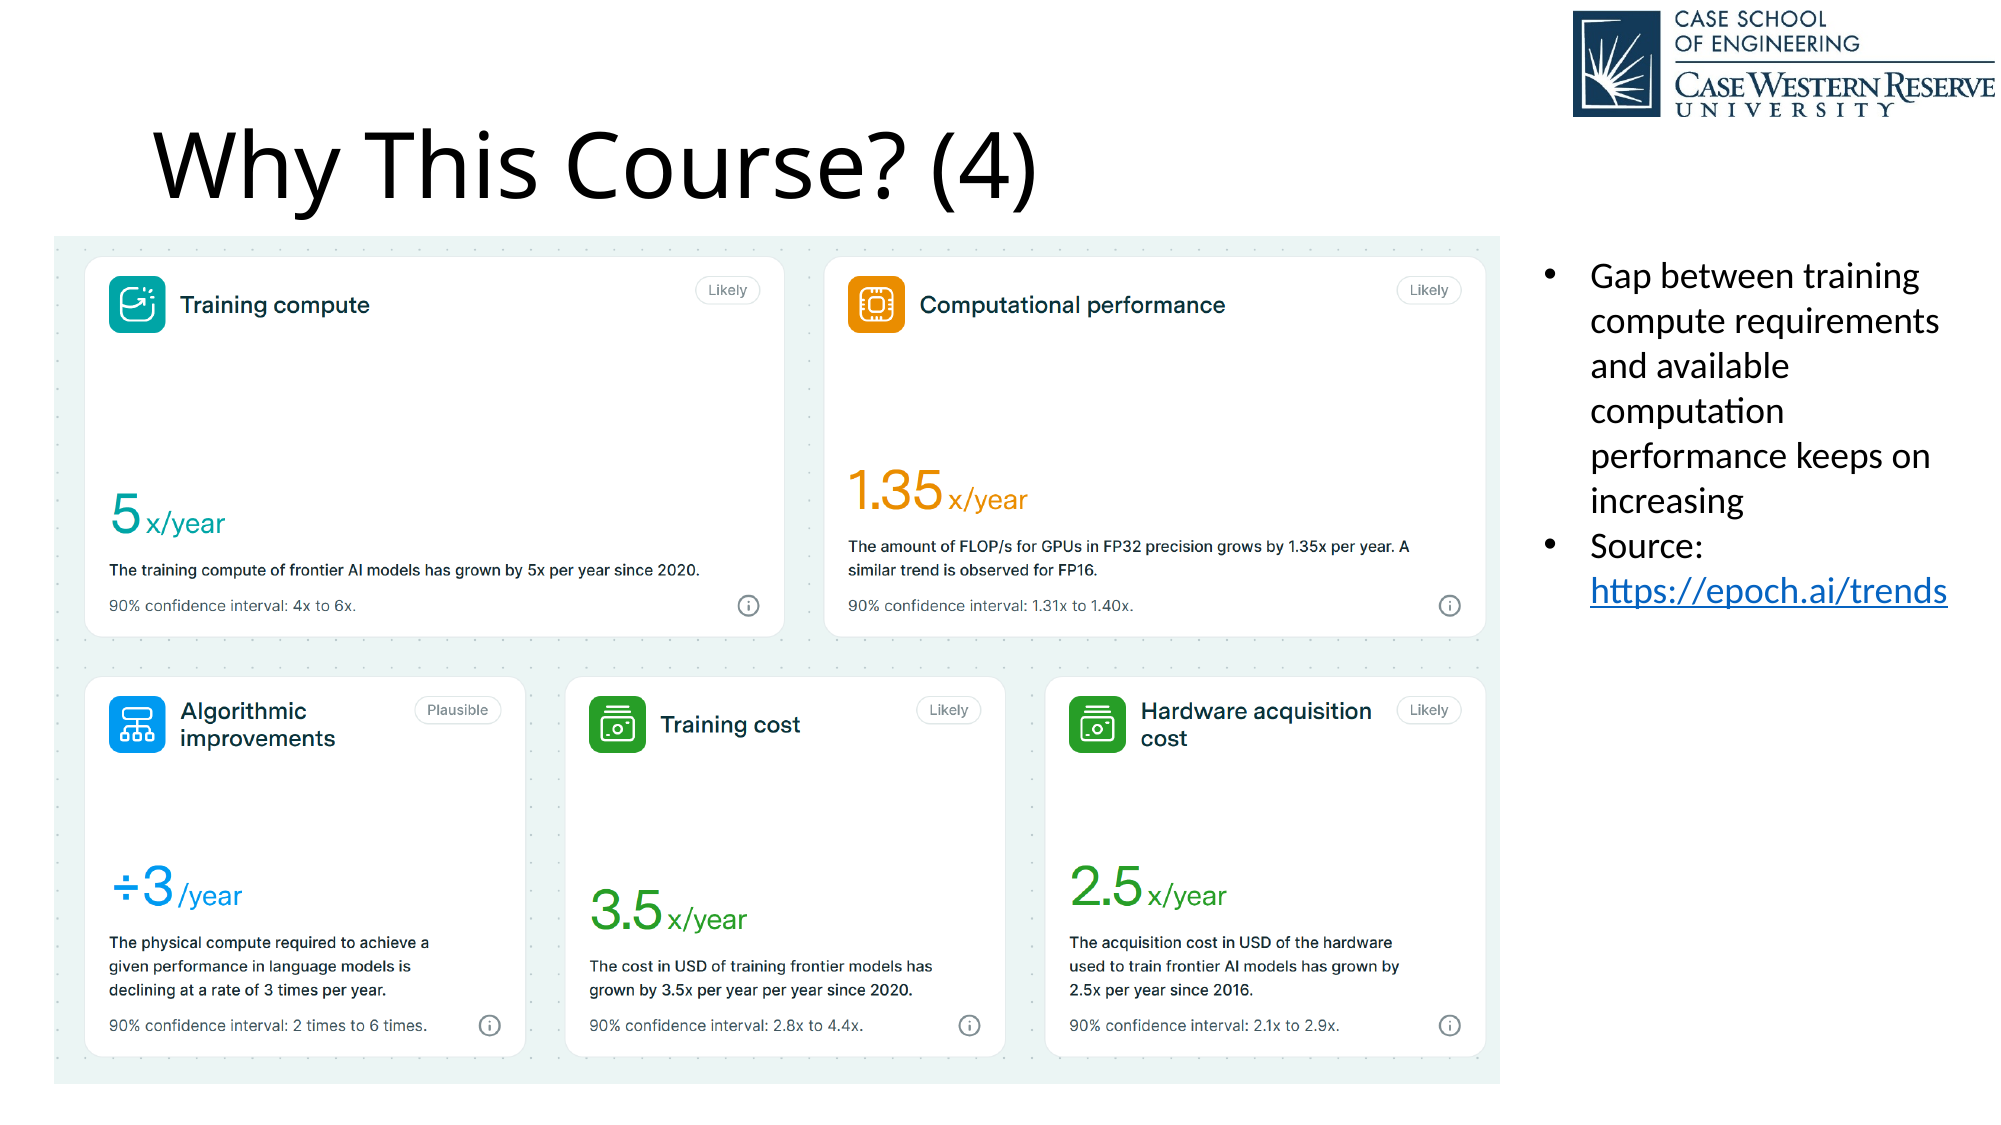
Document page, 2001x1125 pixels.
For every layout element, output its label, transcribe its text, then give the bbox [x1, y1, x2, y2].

text_box Gap between training compute requirements and available computation performance keeps on increasing Source: https://epoch.ai/trends [1528, 243, 1970, 619]
picture [1573, 10, 1995, 117]
title Why This Course? (4) [137, 59, 1863, 278]
picture [54, 236, 1500, 1084]
